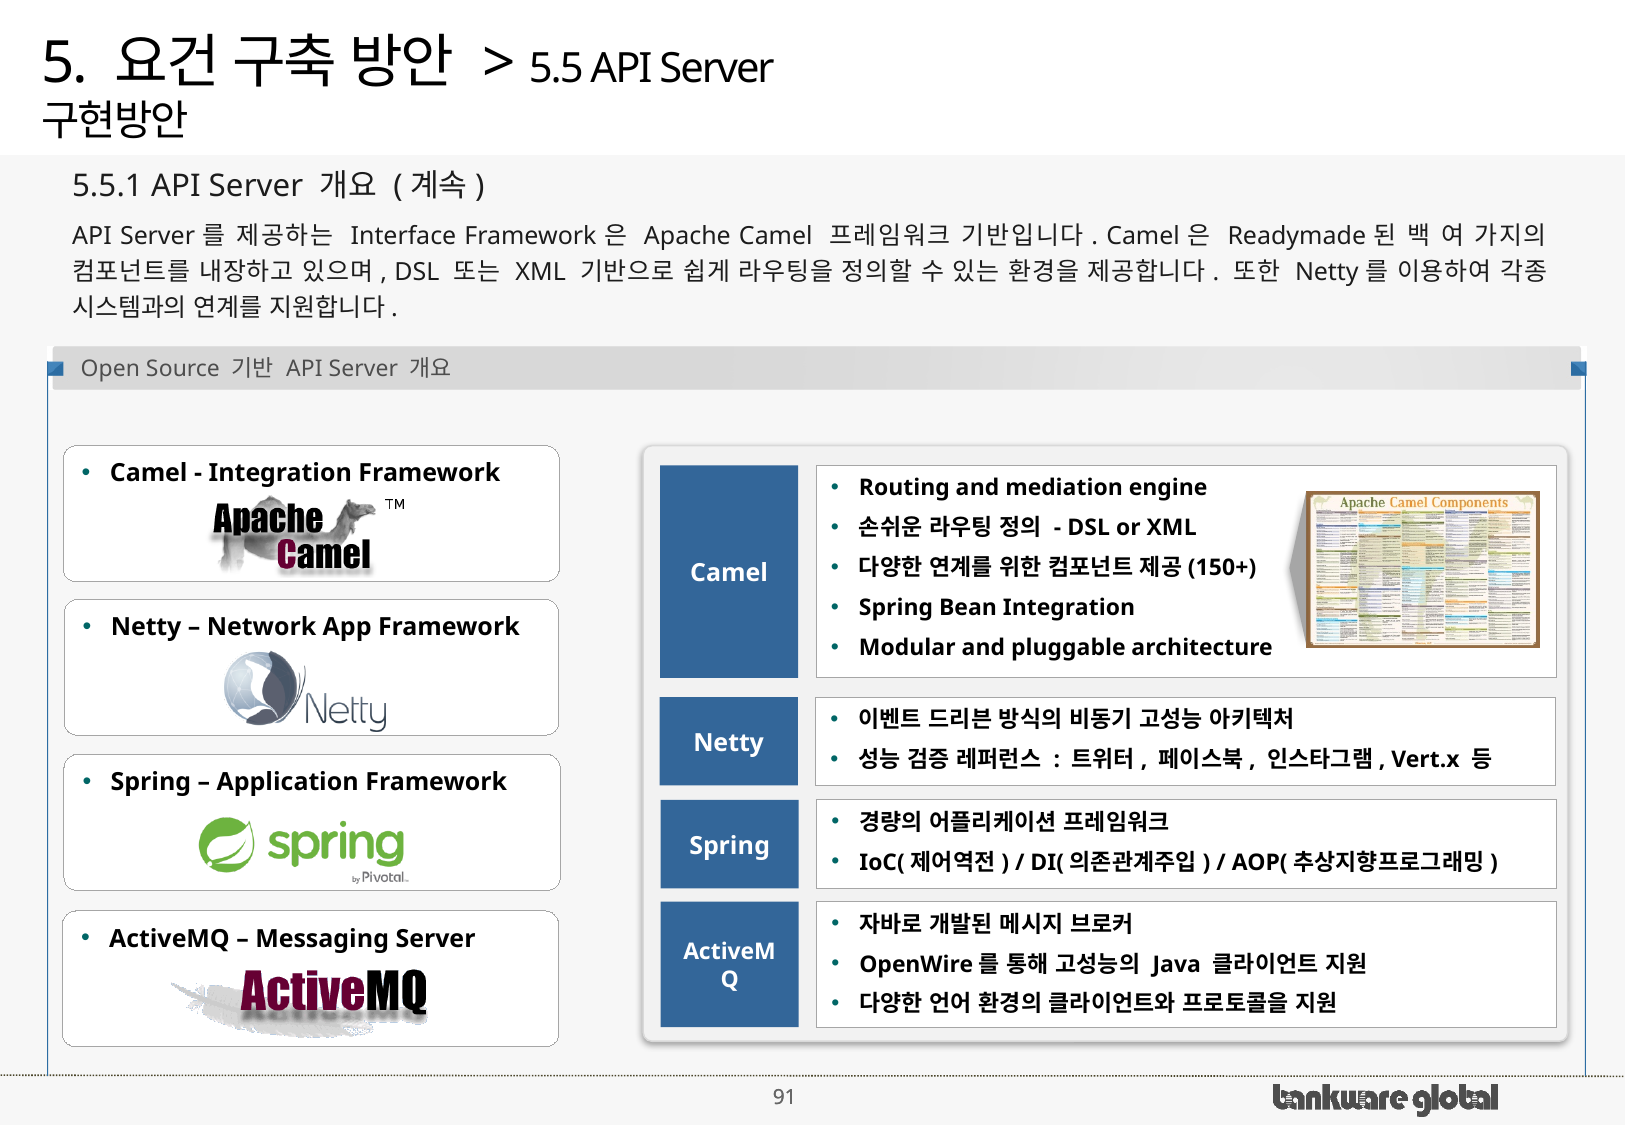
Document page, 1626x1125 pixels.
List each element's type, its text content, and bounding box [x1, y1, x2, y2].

title 5. 요건 구축 방안 > 5.5 API Server 구현방안 [41, 0, 926, 178]
picture [167, 961, 438, 1042]
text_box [47, 361, 1586, 1077]
picture [205, 494, 406, 578]
picture [1305, 491, 1540, 648]
text_box 5.5.1 API Server 개요 (계속) API Server를 제공하는 Interface Framework은 Apache Camel 프레임워크 기반입니다. Camel은 Readymade된 백 여 가지의 컴포넌트를 내장하고 있으며, DSL 또는 XML 기반으로 쉽게 라우팅을 정의할 수 있는 환경을 제공합니다. 또한 Netty를 이용하여 각종 시스템과의 연계를 지원합니다. [72, 164, 1548, 303]
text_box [4, 303, 1587, 390]
picture [222, 650, 386, 732]
picture [195, 814, 411, 886]
